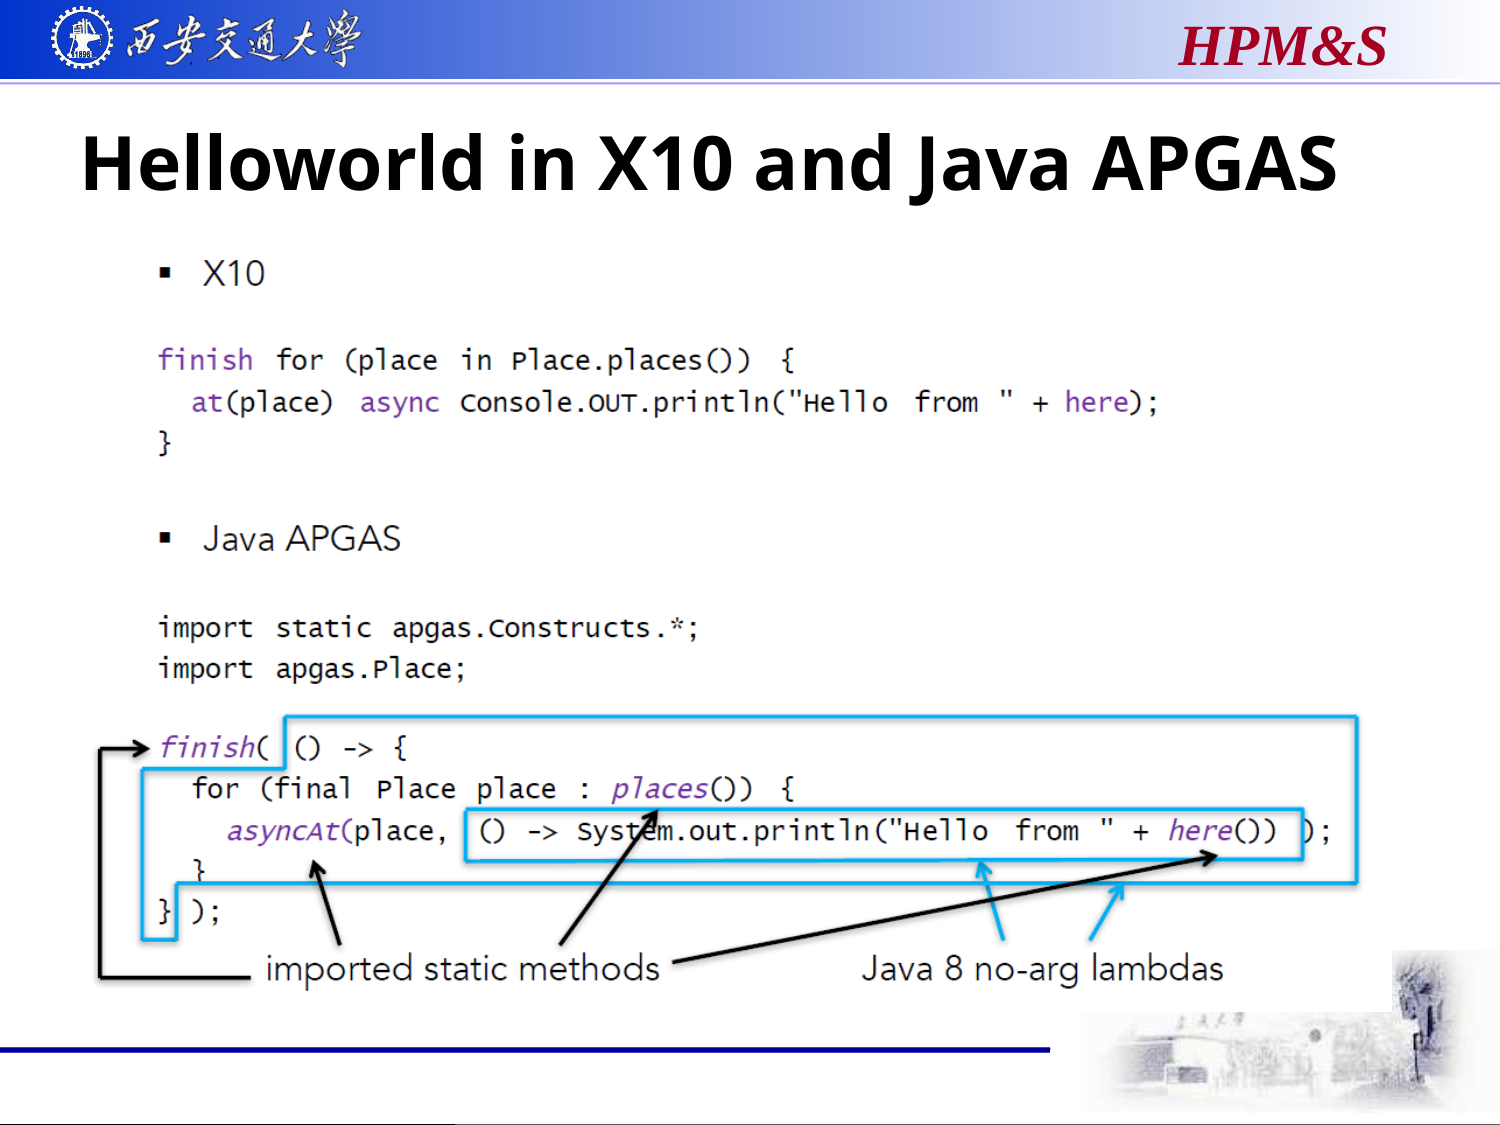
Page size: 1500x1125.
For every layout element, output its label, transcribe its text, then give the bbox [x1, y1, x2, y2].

picture [125, 10, 363, 67]
picture [50, 5, 113, 69]
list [84, 231, 1393, 1012]
picture [1081, 950, 1500, 1113]
title Helloworld in X10 and Java APGAS [64, 101, 1400, 221]
